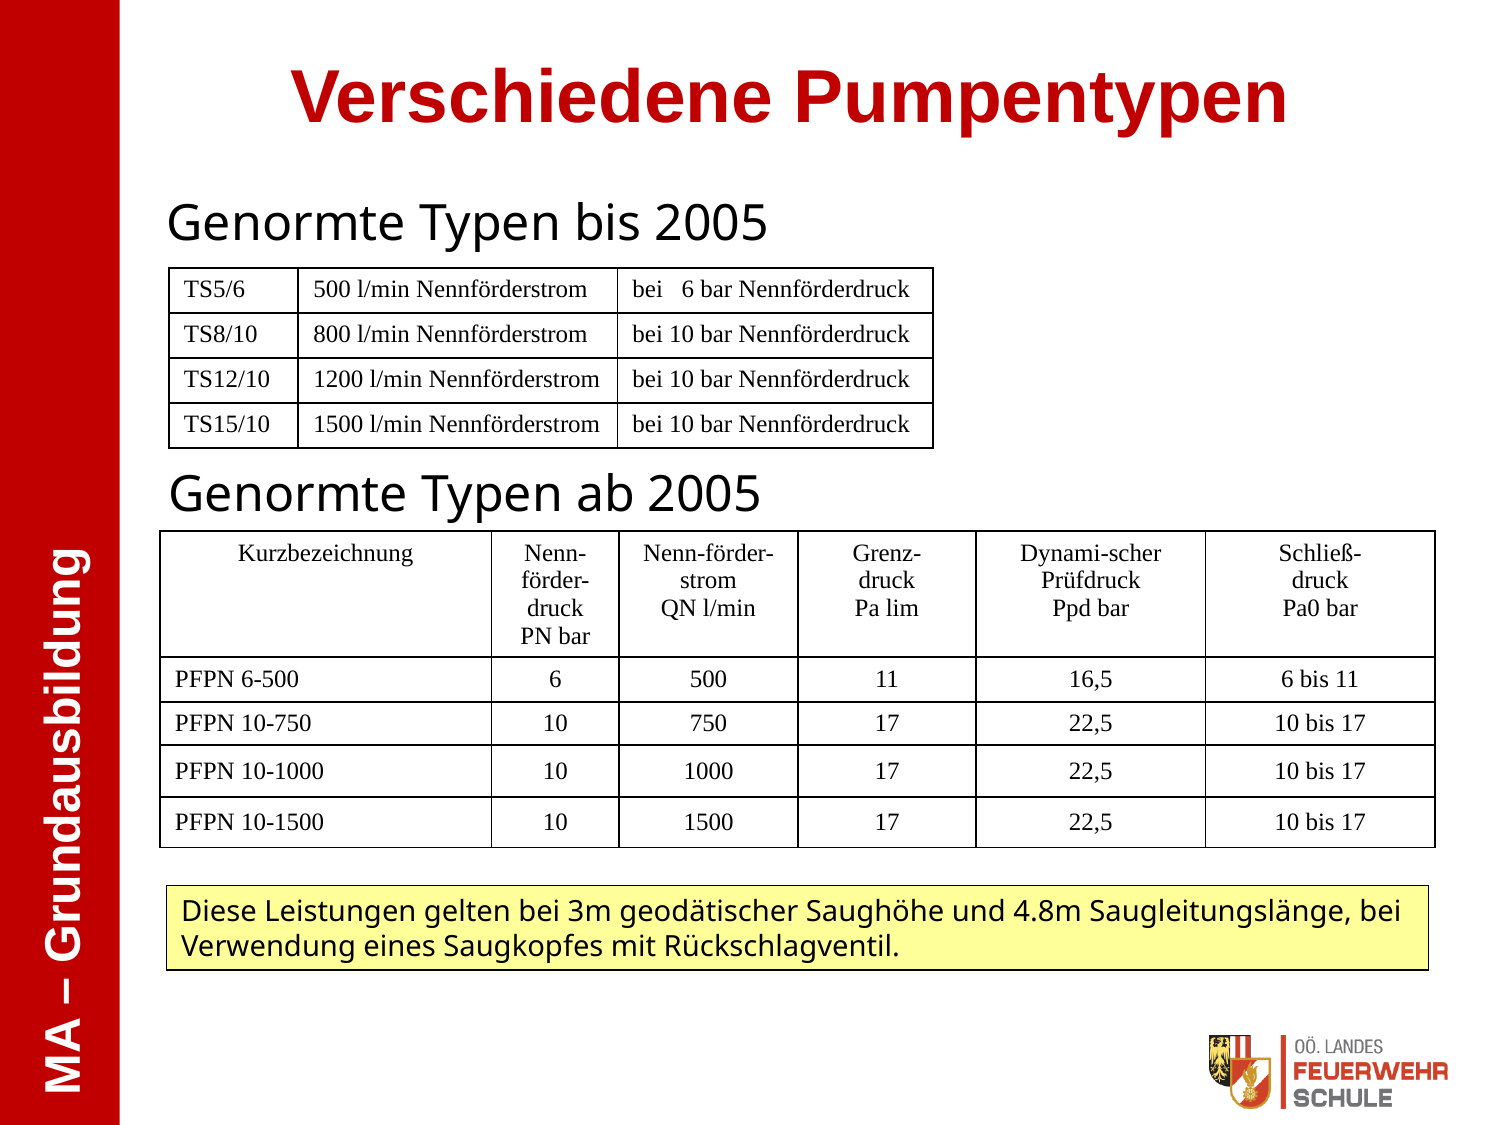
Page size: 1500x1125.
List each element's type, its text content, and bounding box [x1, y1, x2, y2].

table_cell 22,5 [977, 703, 1205, 744]
table_header Schließ- druck Pa0 bar [1206, 532, 1434, 656]
table_cell 17 [799, 703, 975, 744]
table_cell 1500 [620, 798, 797, 847]
table_cell bei 10 bar Nennförderdruck [618, 359, 932, 402]
table_cell 22,5 [977, 746, 1205, 796]
table_cell PFPN 10-1500 [161, 798, 491, 847]
table_cell TS8/10 [170, 314, 297, 357]
table_cell bei 10 bar Nennförderdruck [618, 404, 932, 447]
table_header Dynami-scher Prüfdruck Ppd bar [977, 532, 1205, 656]
table_cell bei 10 bar Nennförderdruck [618, 314, 932, 357]
table_cell 1500 l/min Nennförderstrom [299, 404, 617, 447]
table_cell 10 bis 17 [1206, 798, 1434, 847]
table_cell 10 bis 17 [1206, 703, 1434, 744]
table_cell 10 [492, 746, 618, 796]
table_cell 17 [799, 798, 975, 847]
table_cell 22,5 [977, 798, 1205, 847]
table_cell 10 bis 17 [1206, 746, 1434, 796]
table_header Nenn-förder- druck PN bar [492, 532, 618, 656]
text_box Diese Leistungen gelten bei 3m geodätischer Saughöhe und 4.8m Saugleitungslänge, bei Verwendung eines Saugkopfes mit Rückschlagventil. [166, 885, 1429, 970]
table_cell TS15/10 [170, 404, 297, 447]
table_cell TS12/10 [170, 359, 297, 402]
table_cell 6 [492, 658, 618, 701]
table_header Kurzbezeichnung [161, 532, 491, 656]
picture [1209, 1035, 1448, 1109]
table_cell 750 [620, 703, 797, 744]
table_cell 500 [620, 658, 797, 701]
table_cell 10 [492, 703, 618, 744]
table_header Nenn-förder- strom QN l/min [620, 532, 797, 656]
table_cell PFPN 10-750 [161, 703, 491, 744]
table_cell 10 [492, 798, 618, 847]
text_box Genormte Typen ab 2005 [153, 454, 1177, 529]
text_box Verschiedene Pumpentypen [99, 40, 1481, 171]
table_cell 6 bis 11 [1206, 658, 1434, 701]
table_header bei 6 bar Nennförderdruck [618, 269, 932, 312]
table_cell 11 [799, 658, 975, 701]
text_box Genormte Typen bis 2005 [151, 183, 1175, 258]
table_cell 17 [799, 746, 975, 796]
table_cell 16,5 [977, 658, 1205, 701]
table_cell 1200 l/min Nennförderstrom [299, 359, 617, 402]
table_header 500 l/min Nennförderstrom [299, 269, 617, 312]
table_header TS5/6 [170, 269, 297, 312]
table_header Grenz- druck Pa lim [799, 532, 975, 656]
table_cell 1000 [620, 746, 797, 796]
table_cell PFPN 6-500 [161, 658, 491, 701]
table_cell 800 l/min Nennförderstrom [299, 314, 617, 357]
table_cell PFPN 10-1000 [161, 746, 491, 796]
